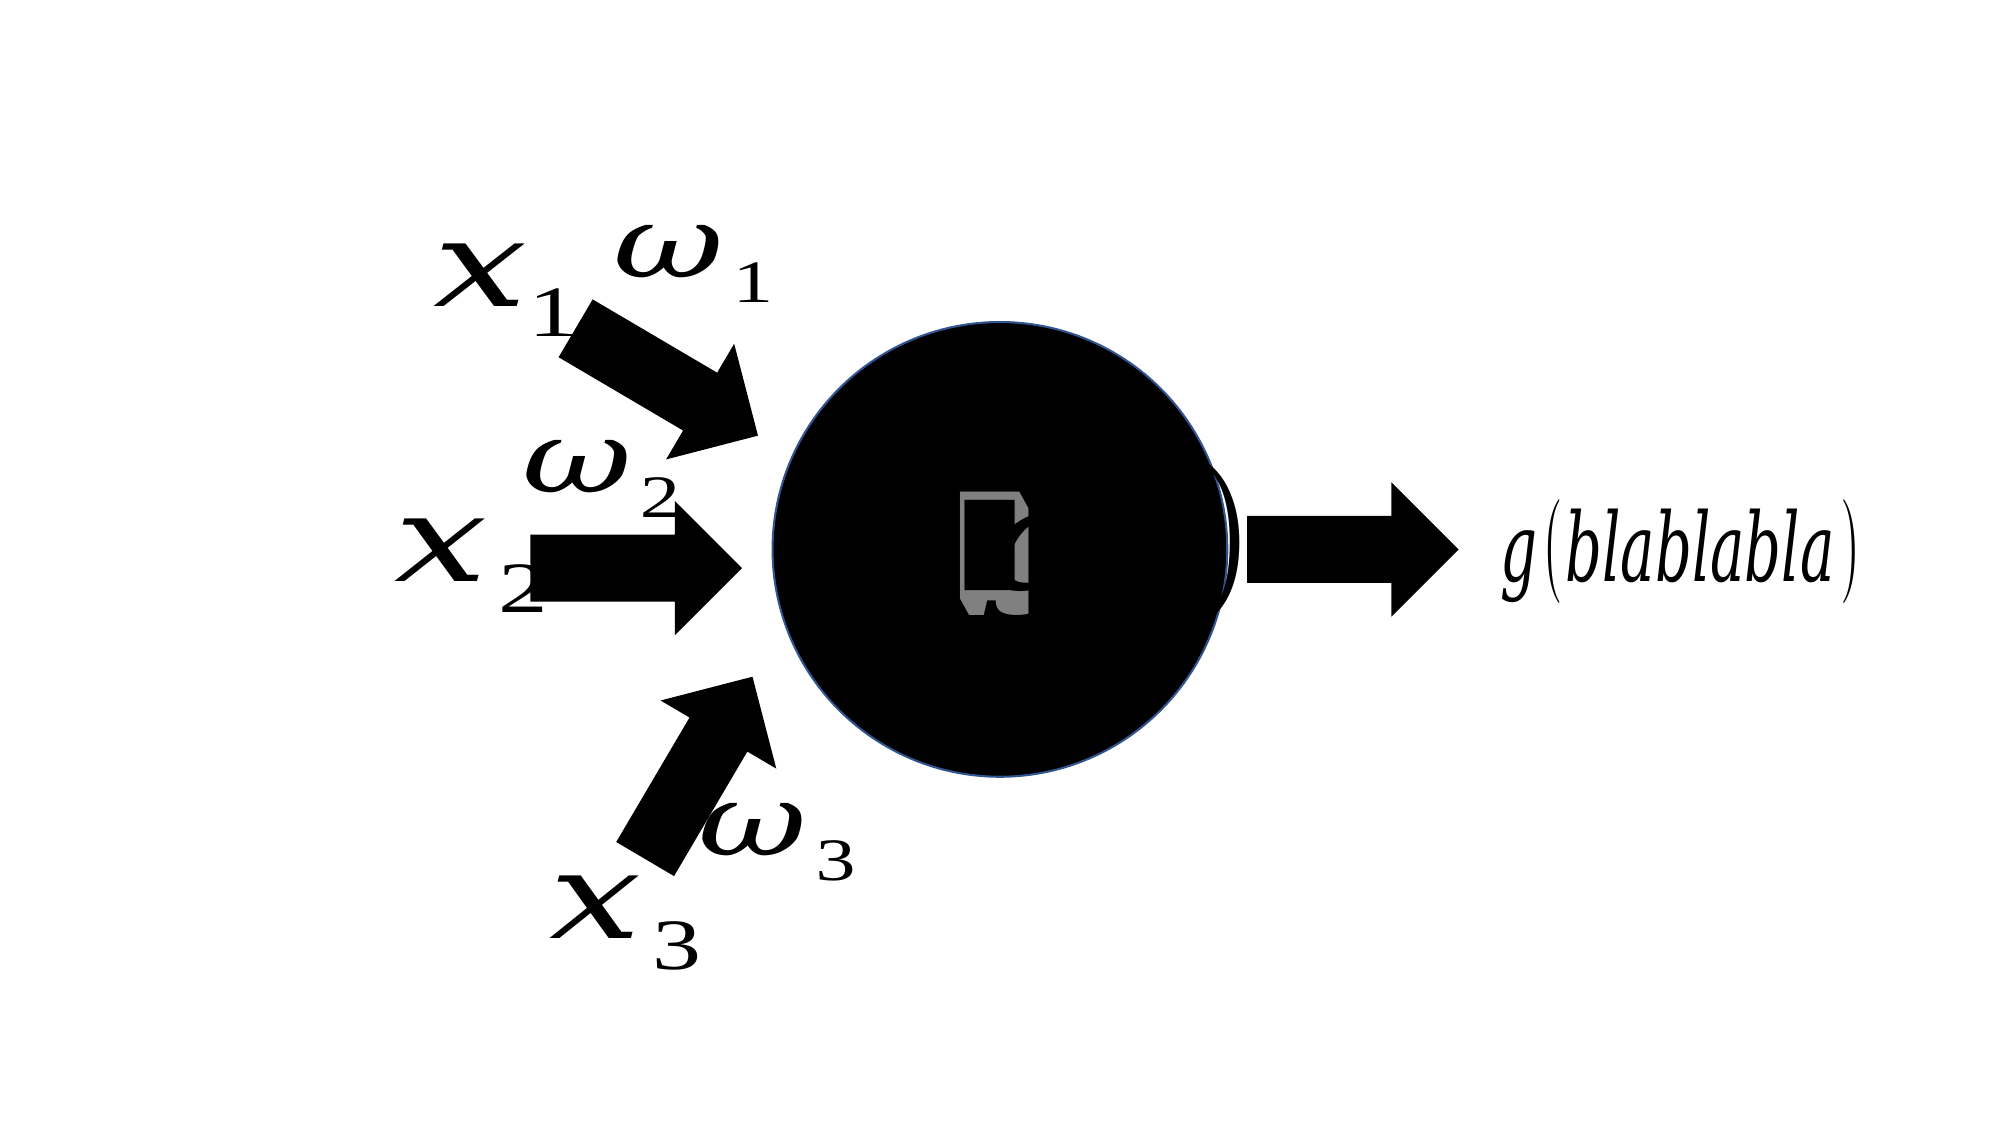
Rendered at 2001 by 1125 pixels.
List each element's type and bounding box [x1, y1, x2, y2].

text_box [614, 675, 778, 878]
text_box [1245, 479, 1461, 620]
text_box [529, 498, 744, 638]
text_box [557, 297, 760, 462]
text_box [771, 320, 1229, 778]
